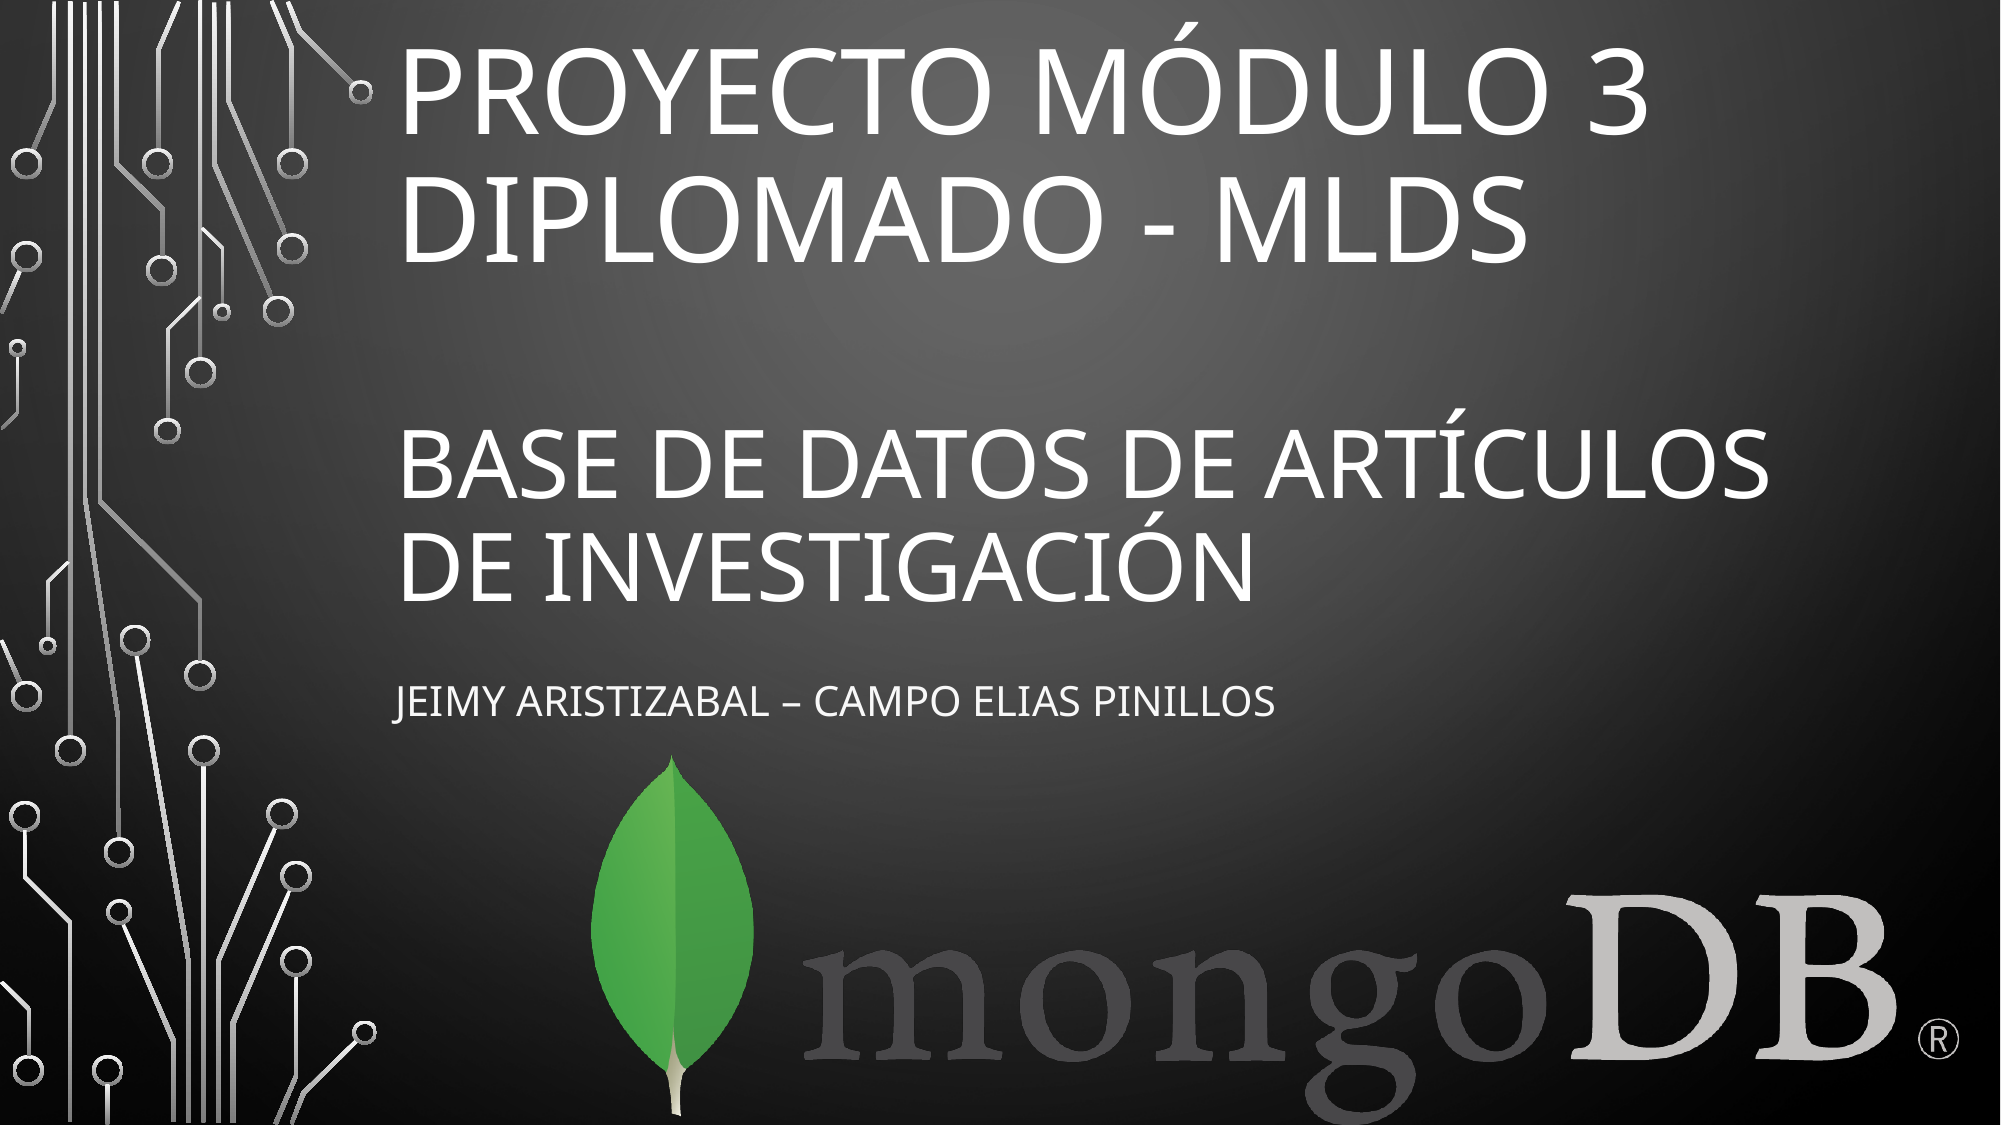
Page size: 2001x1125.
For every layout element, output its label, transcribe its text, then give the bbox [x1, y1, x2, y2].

subtitle Jeimy aristizabal – campo elias pinillos [380, 657, 1823, 736]
picture [590, 753, 1960, 1125]
title Proyecto módulo 3 diplomado - mlds base de datos de artículos de investigación [380, 23, 1929, 630]
